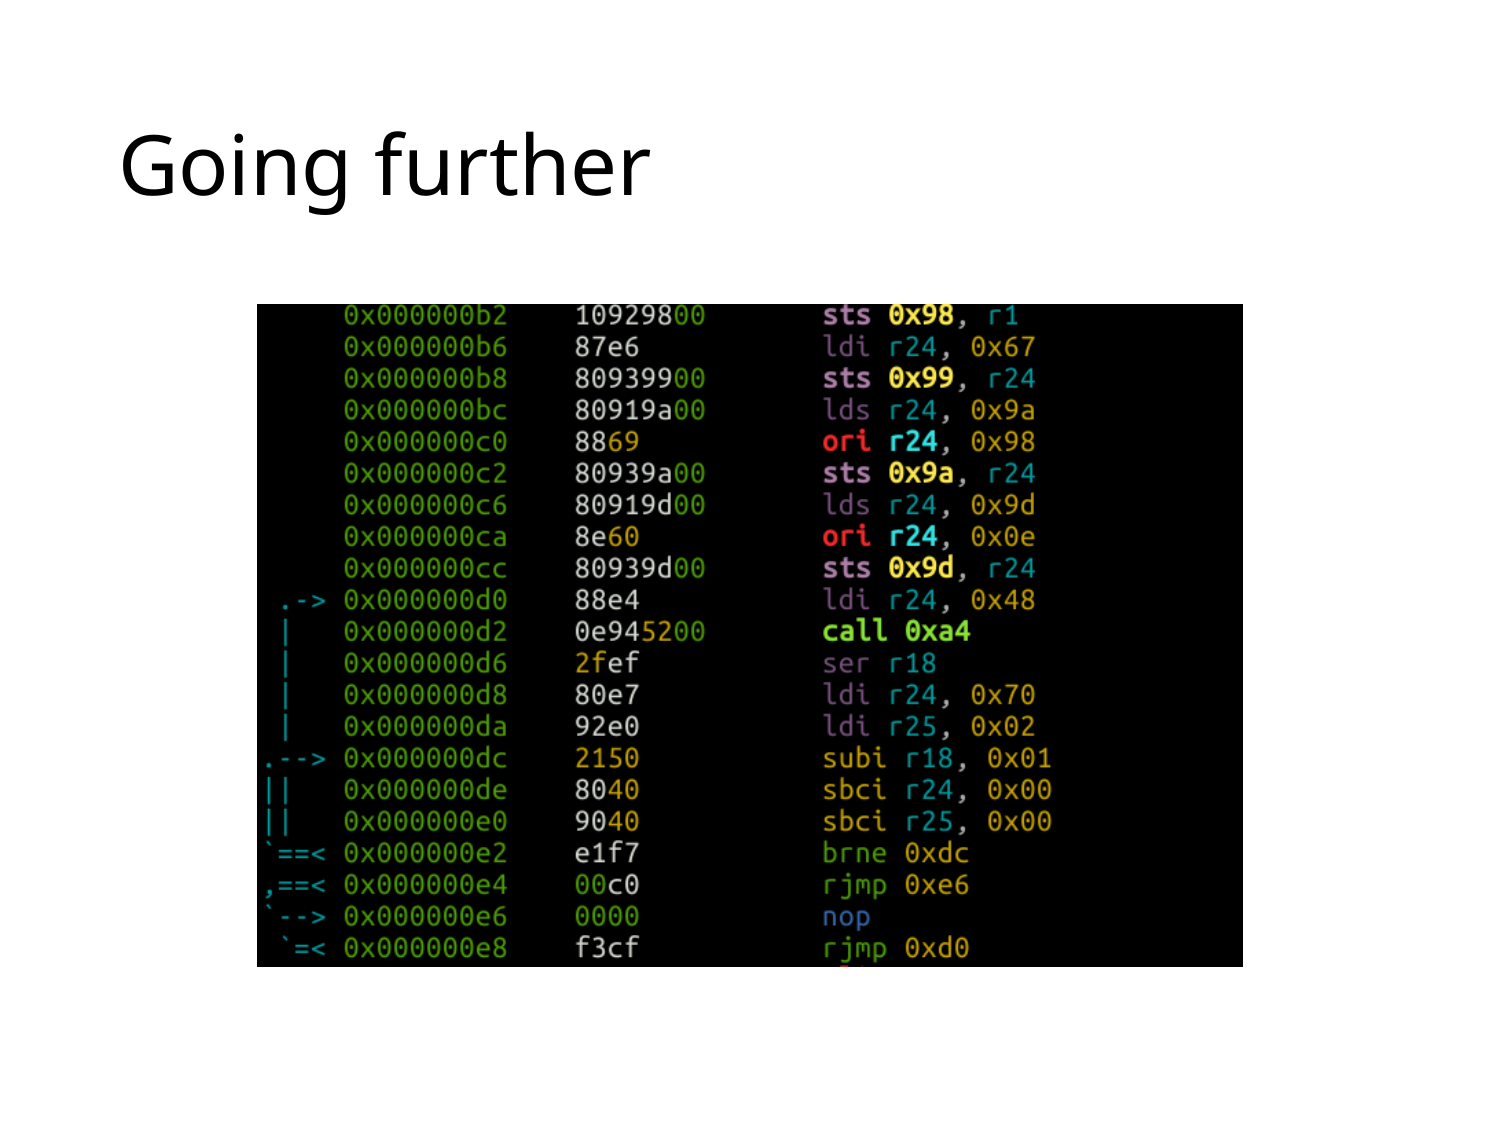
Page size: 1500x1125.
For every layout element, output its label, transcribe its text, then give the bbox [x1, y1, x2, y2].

title Going further [103, 59, 1397, 278]
picture [257, 304, 1243, 967]
